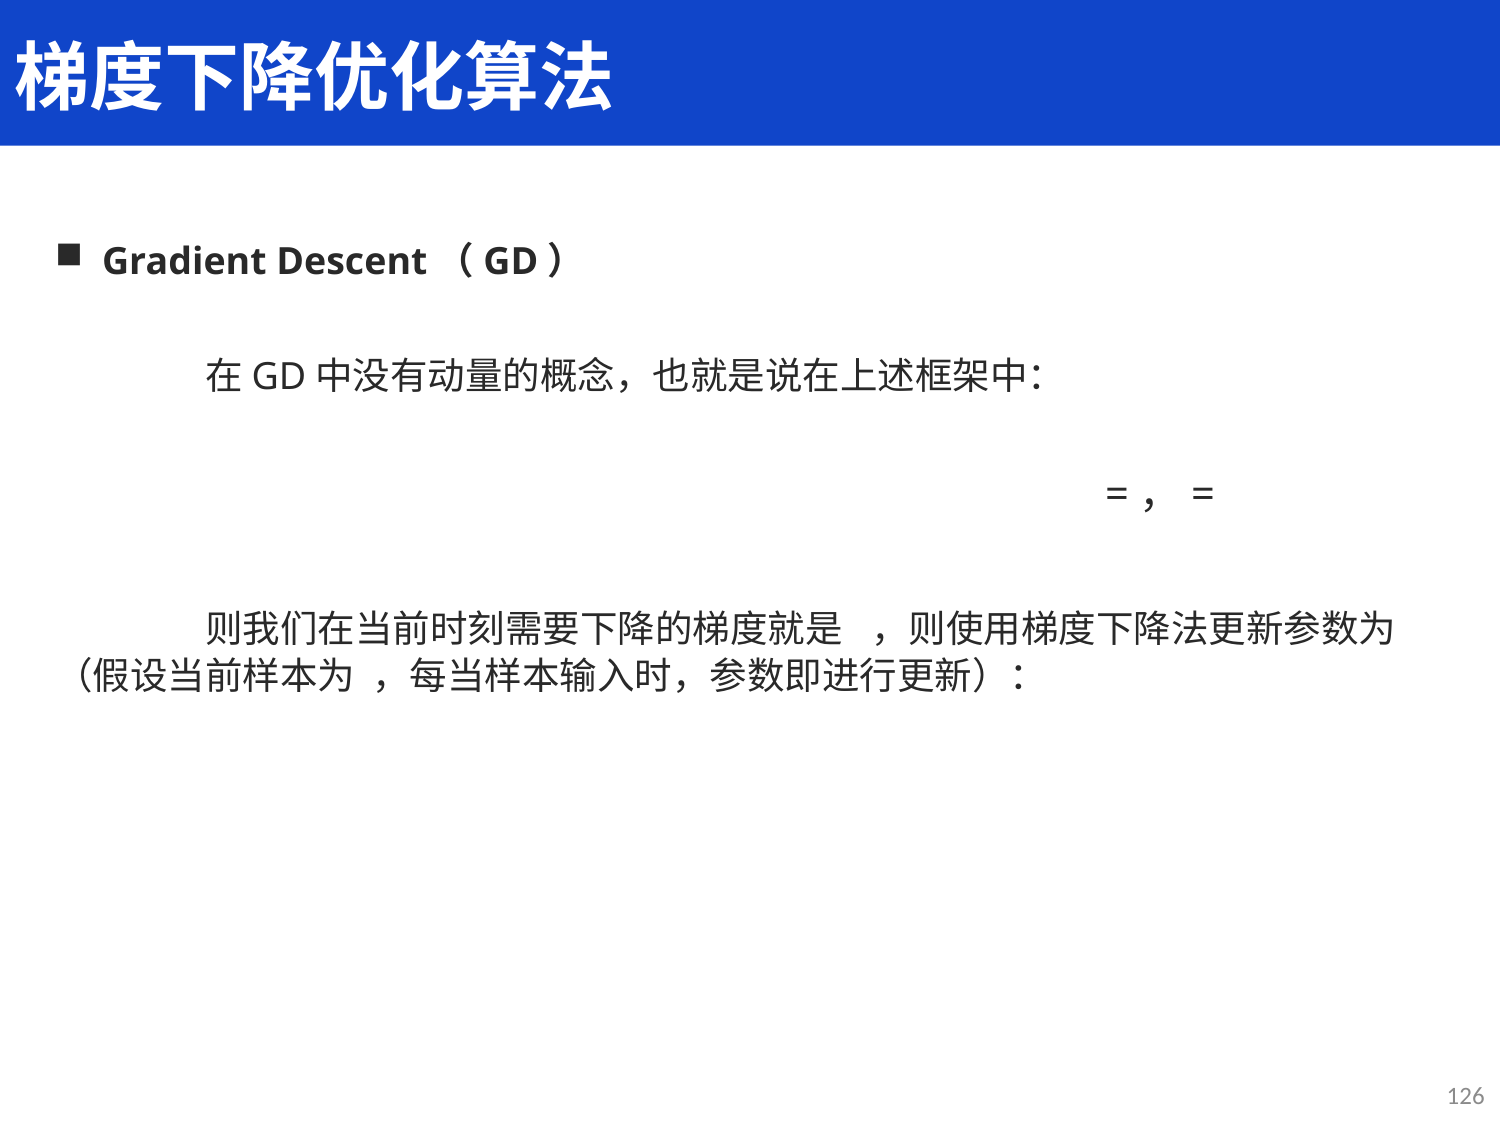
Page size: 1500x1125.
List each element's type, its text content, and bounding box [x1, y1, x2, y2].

text_box 126 [1162, 1065, 1500, 1125]
text_box 梯度下降优化算法 [0, 0, 1500, 146]
